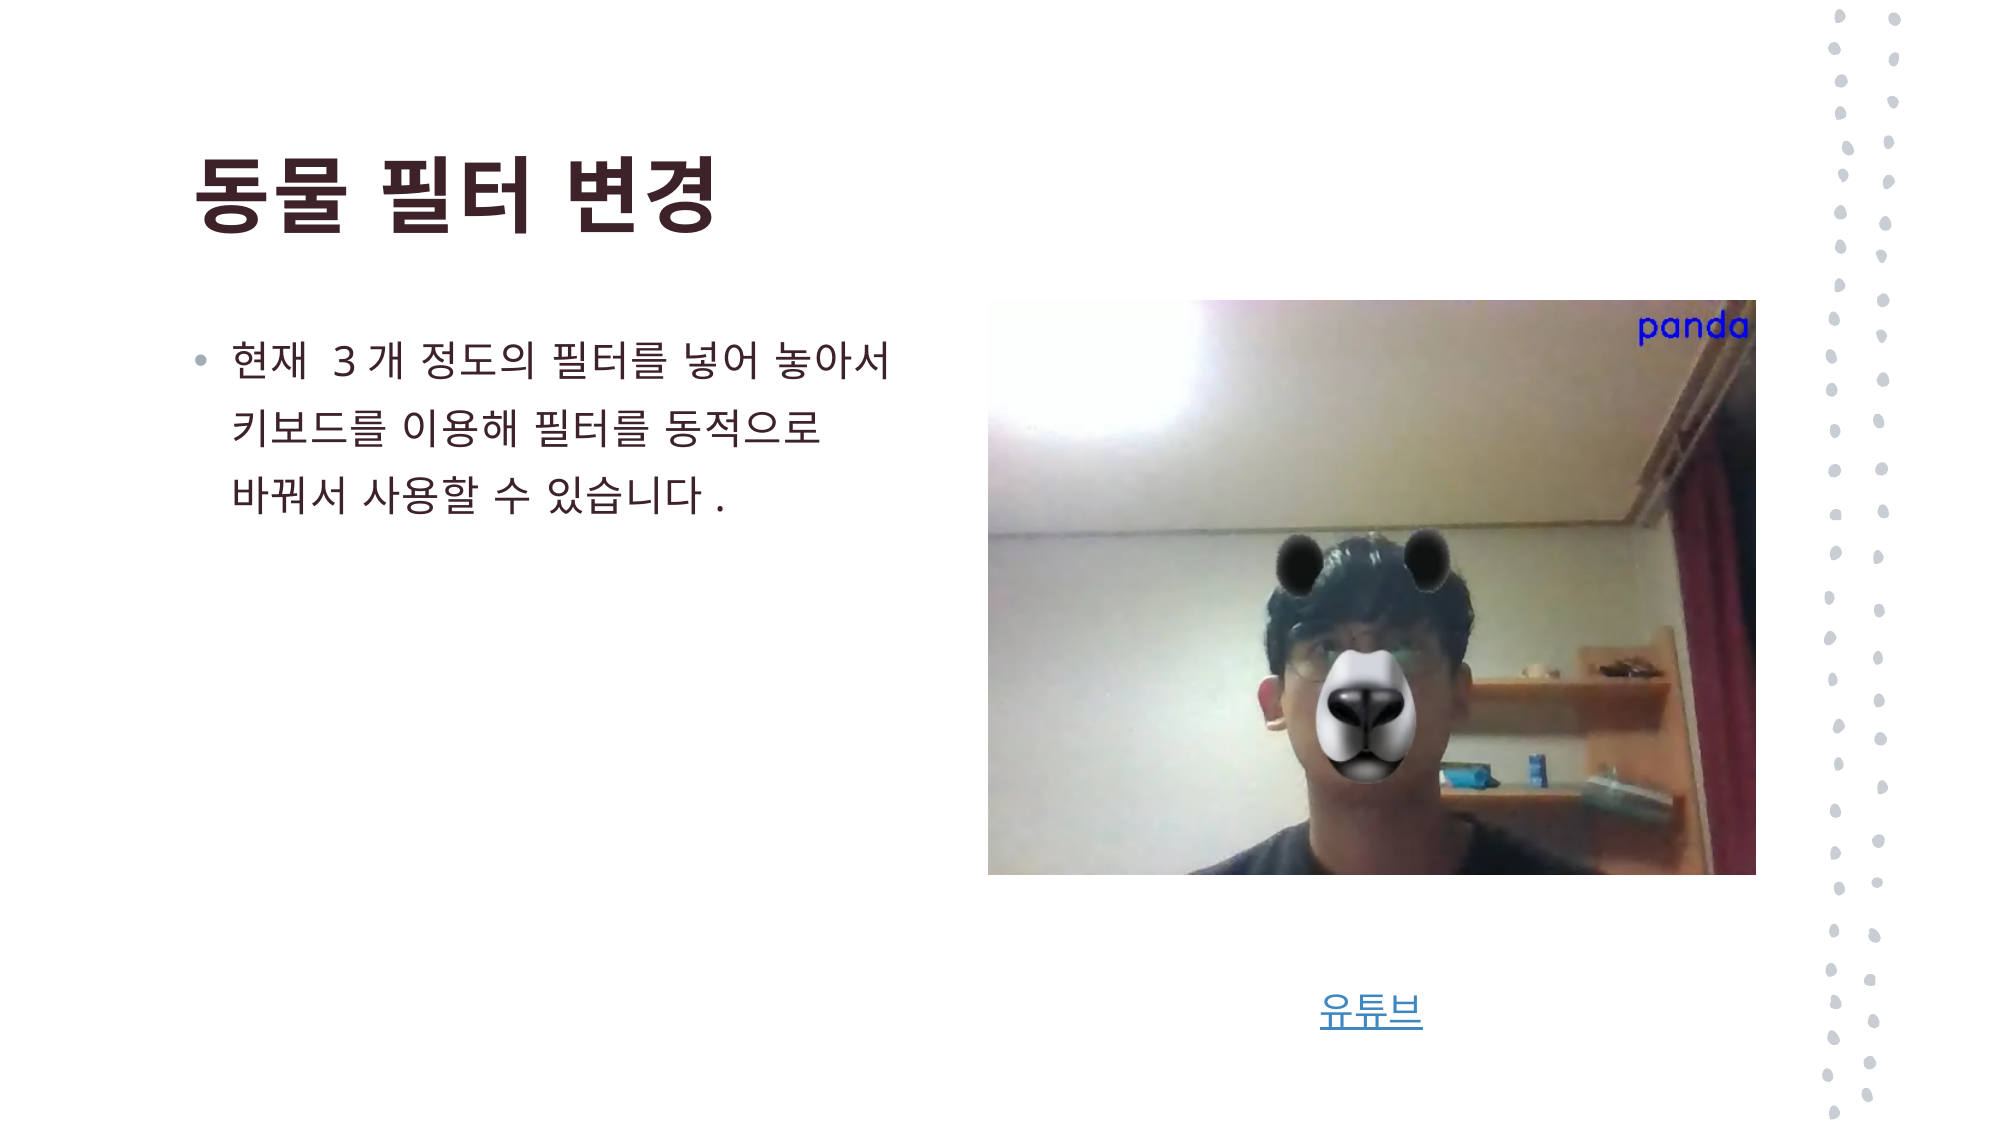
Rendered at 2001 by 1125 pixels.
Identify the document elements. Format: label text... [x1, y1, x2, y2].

list 현재 3개 정도의 필터를 넣어 놓아서 키보드를 이용해 필터를 동적으로 바꿔서 사용할 수 있습니다. [175, 299, 944, 1014]
title 동물 필터 변경 [175, 82, 1756, 300]
text_box 유튜브 [1304, 979, 1439, 1049]
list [987, 299, 1756, 876]
